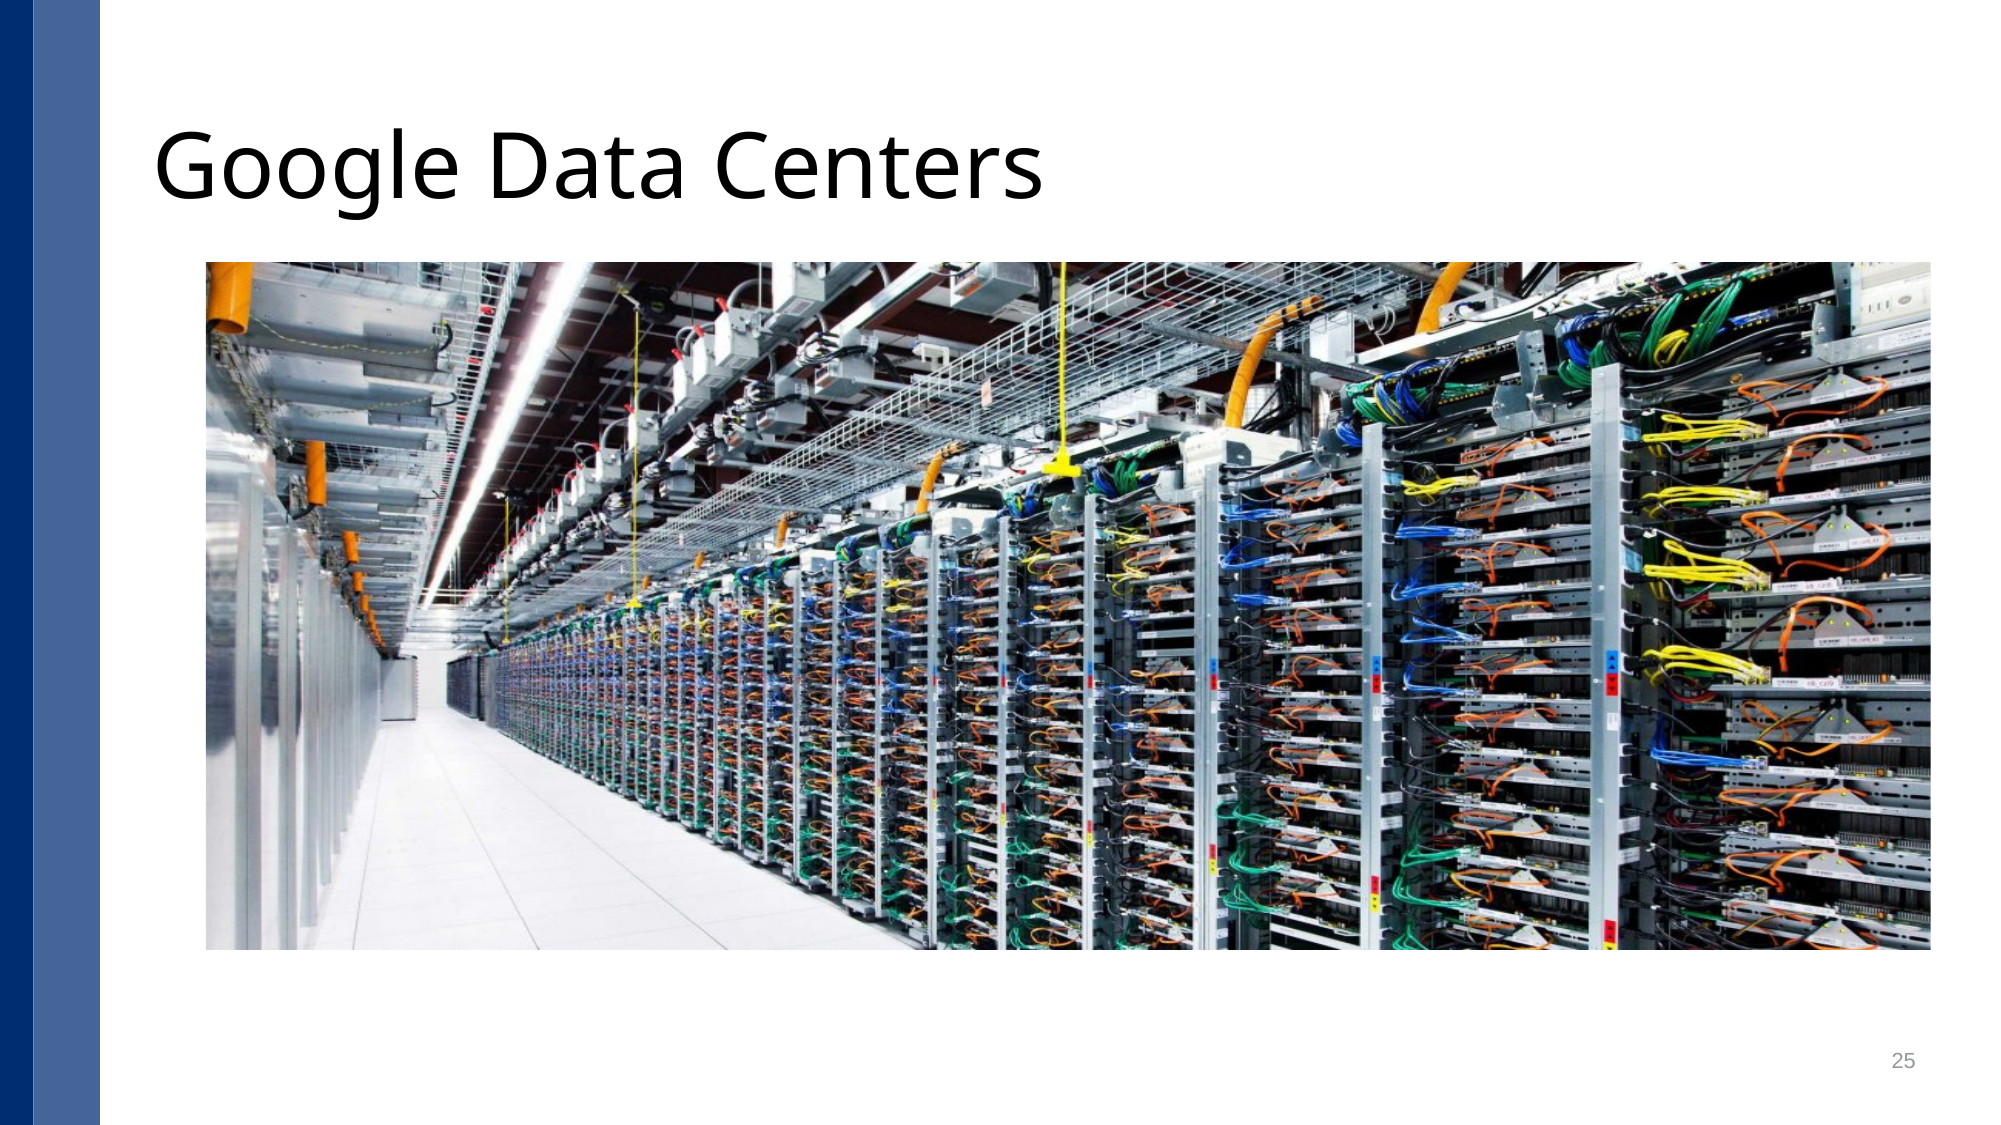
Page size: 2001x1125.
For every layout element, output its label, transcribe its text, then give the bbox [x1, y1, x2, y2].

title Google Data Centers [137, 59, 1863, 278]
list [205, 262, 1931, 950]
slide_number 25 [1463, 1030, 1931, 1091]
